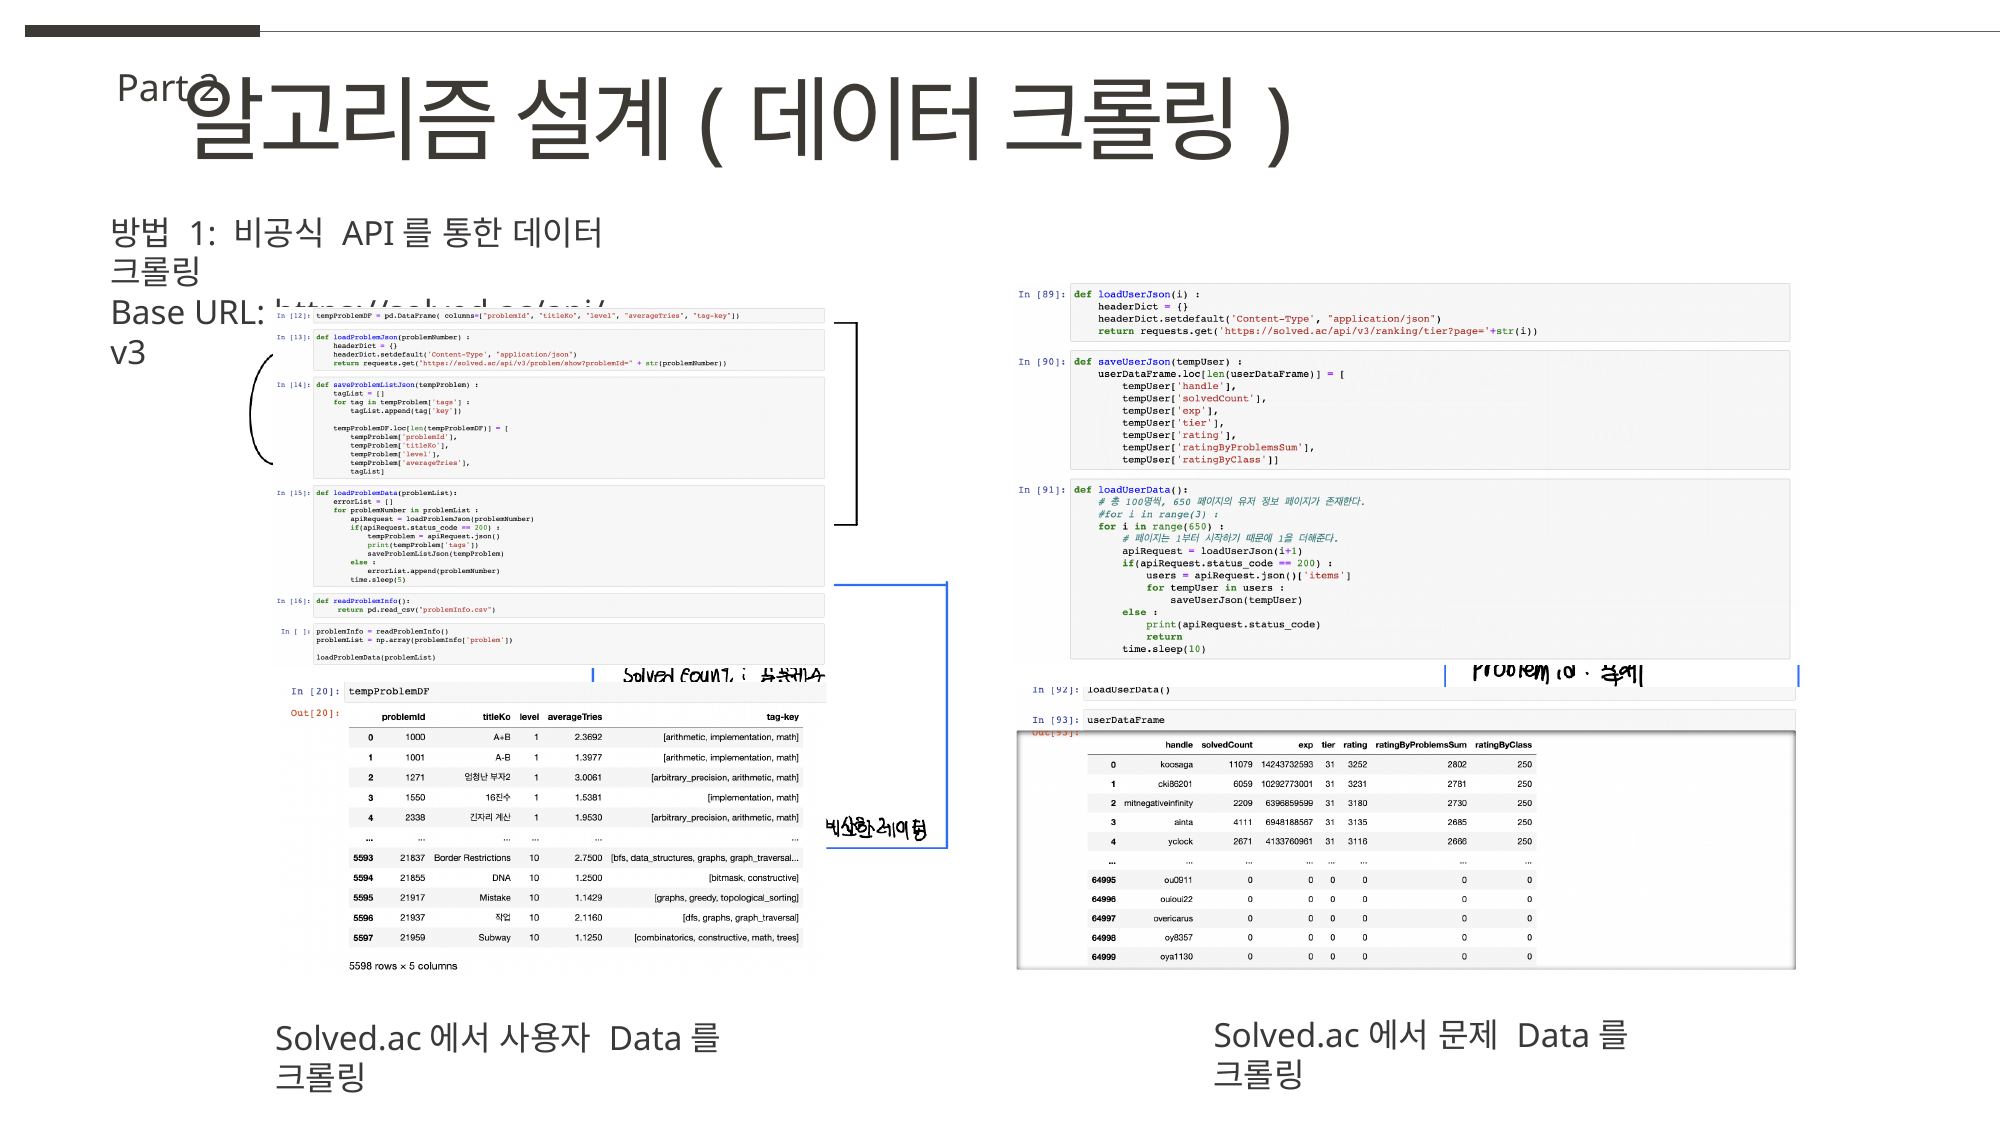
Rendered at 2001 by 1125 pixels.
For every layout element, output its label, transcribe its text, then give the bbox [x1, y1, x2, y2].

text_box 알고리즘 설계(데이터 크롤링) [166, 54, 1308, 179]
text_box Part 2 [101, 56, 236, 117]
text_box Solved.ac에서 사용자 Data를 크롤링 [260, 1009, 774, 1105]
picture [173, 307, 961, 978]
picture [1013, 282, 1827, 978]
text_box Solved.ac에서 문제 Data를 크롤링 [1198, 1006, 1712, 1102]
text_box 방법 1: 비공식 API를 통한 데이터 크롤링 Base URL: https://solved.ac/api/v3 [95, 204, 656, 379]
